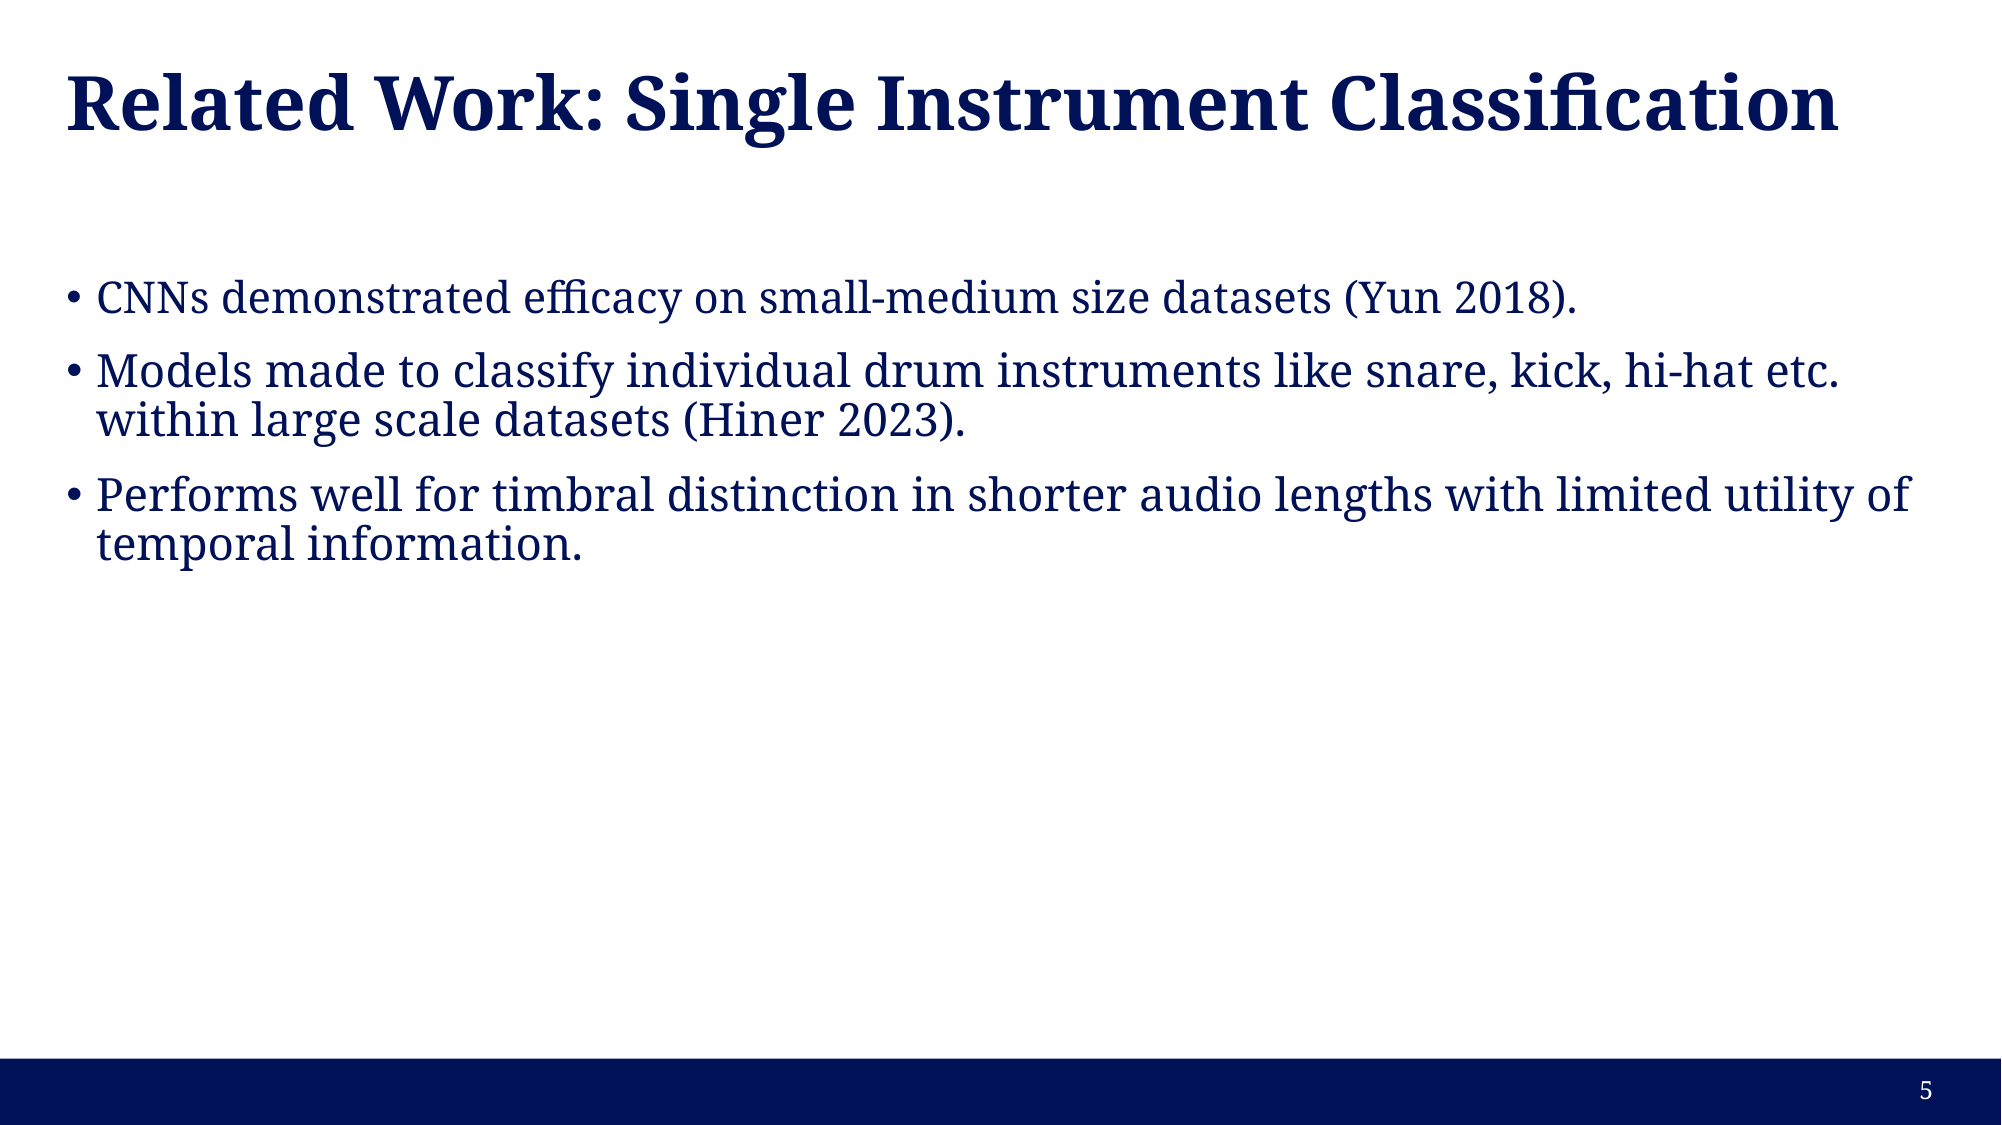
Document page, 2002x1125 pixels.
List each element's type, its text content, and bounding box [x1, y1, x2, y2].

slide_number ‹#› [1498, 1061, 1949, 1122]
title Related Work: Single Instrument Classification [66, 115, 1935, 186]
list CNNs demonstrated efficacy on small-medium size datasets (Yun 2018). Models made to classify individual drum instruments like snare, kick, hi-hat etc. within large scale datasets (Hiner 2023). Performs well for timbral distinction in shorter audio lengths with limited utility of temporal information. [66, 205, 1935, 993]
